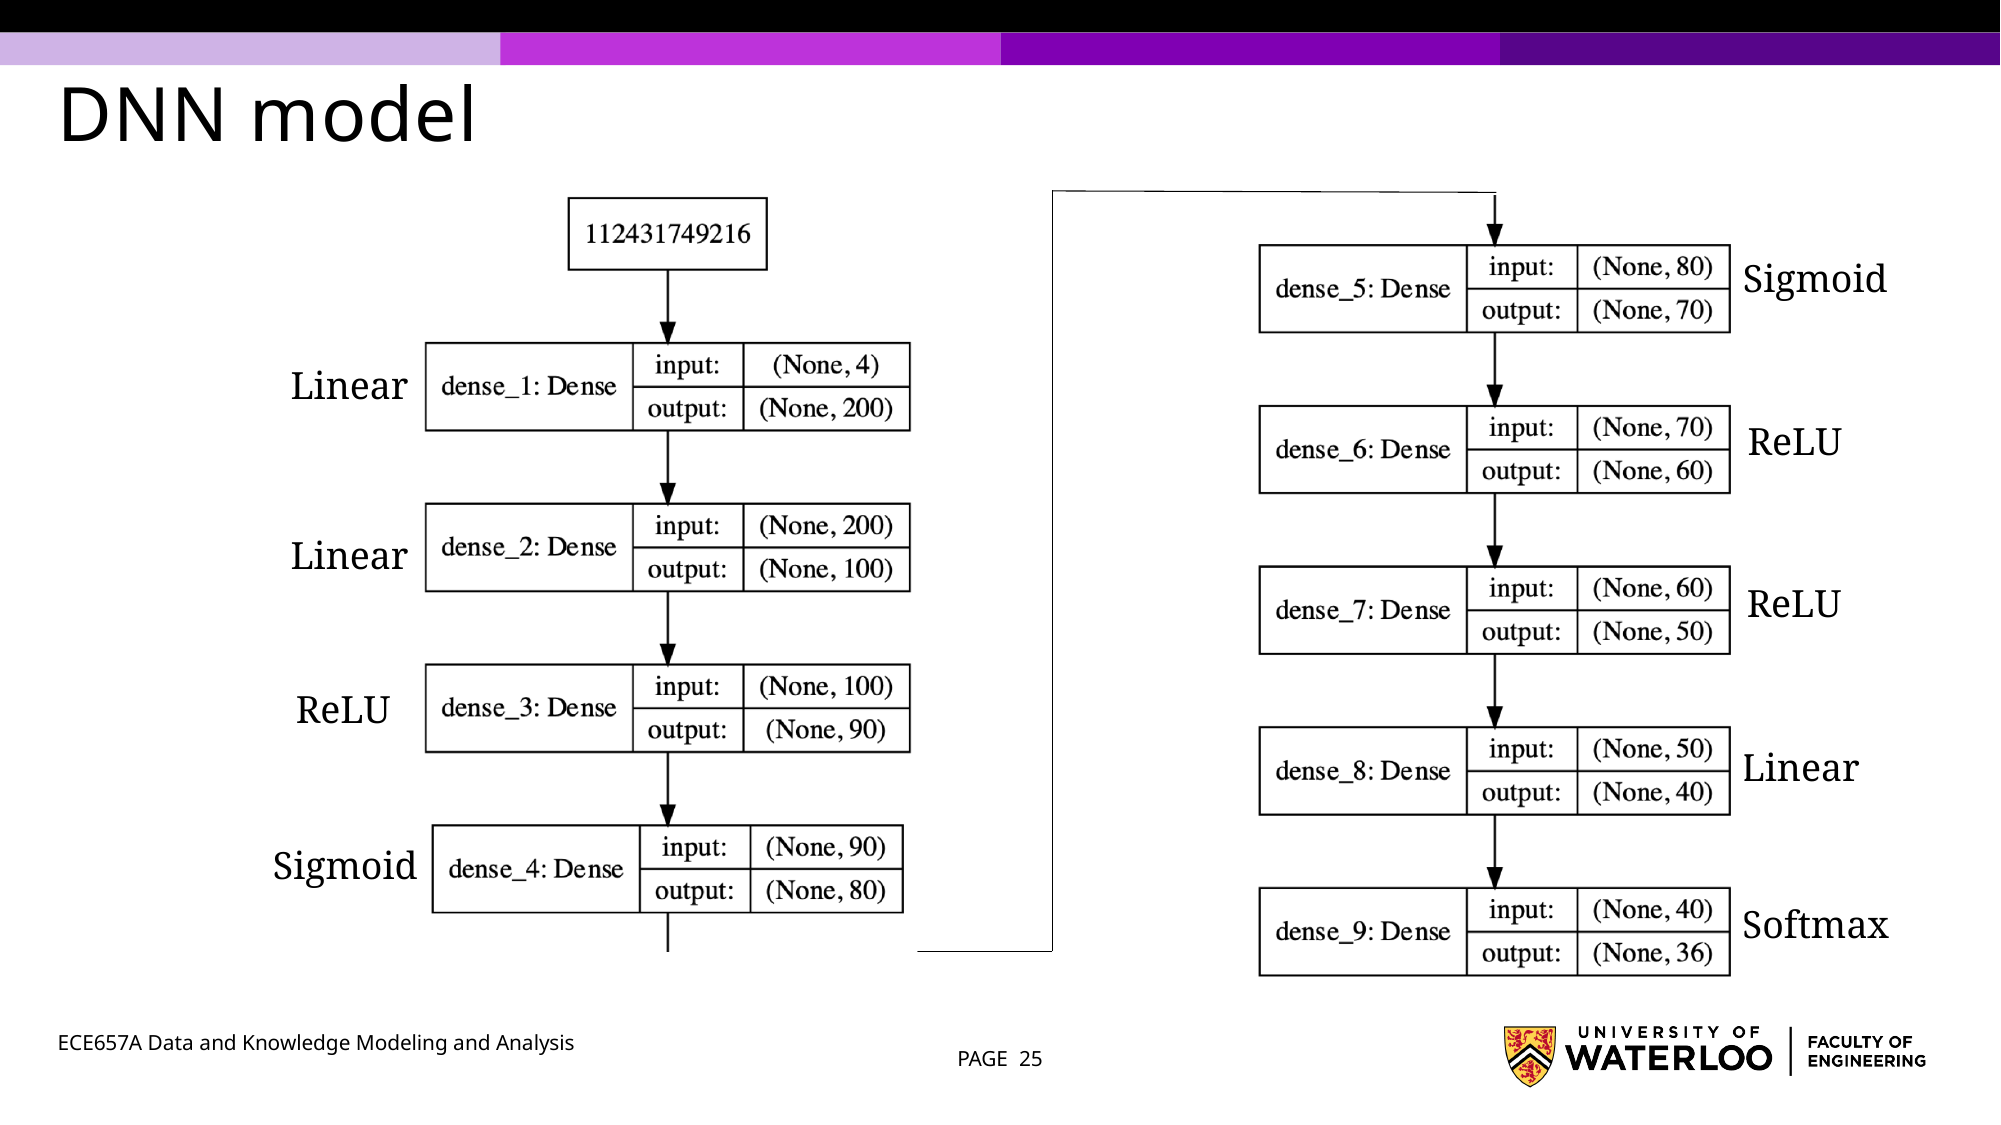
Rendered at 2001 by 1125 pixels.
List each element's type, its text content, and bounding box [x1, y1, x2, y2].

text_box Sigmoid [258, 834, 417, 895]
footer ECE657A Data and Knowledge Modeling and Analysis [42, 1021, 900, 1063]
text_box Linear [1745, 736, 1875, 797]
text_box ReLU [281, 678, 406, 739]
text_box Linear [275, 354, 417, 415]
picture [1244, 195, 1982, 1125]
text_box ReLU [1745, 410, 1858, 471]
picture [417, 189, 918, 952]
slide_number PAGE 25 [916, 1039, 1084, 1081]
text_box Linear [275, 524, 417, 585]
text_box Sigmoid [1745, 247, 1903, 308]
text_box ReLU [1745, 572, 1857, 633]
title DNN model [42, 44, 1941, 192]
text_box Softmax [1745, 893, 1905, 954]
